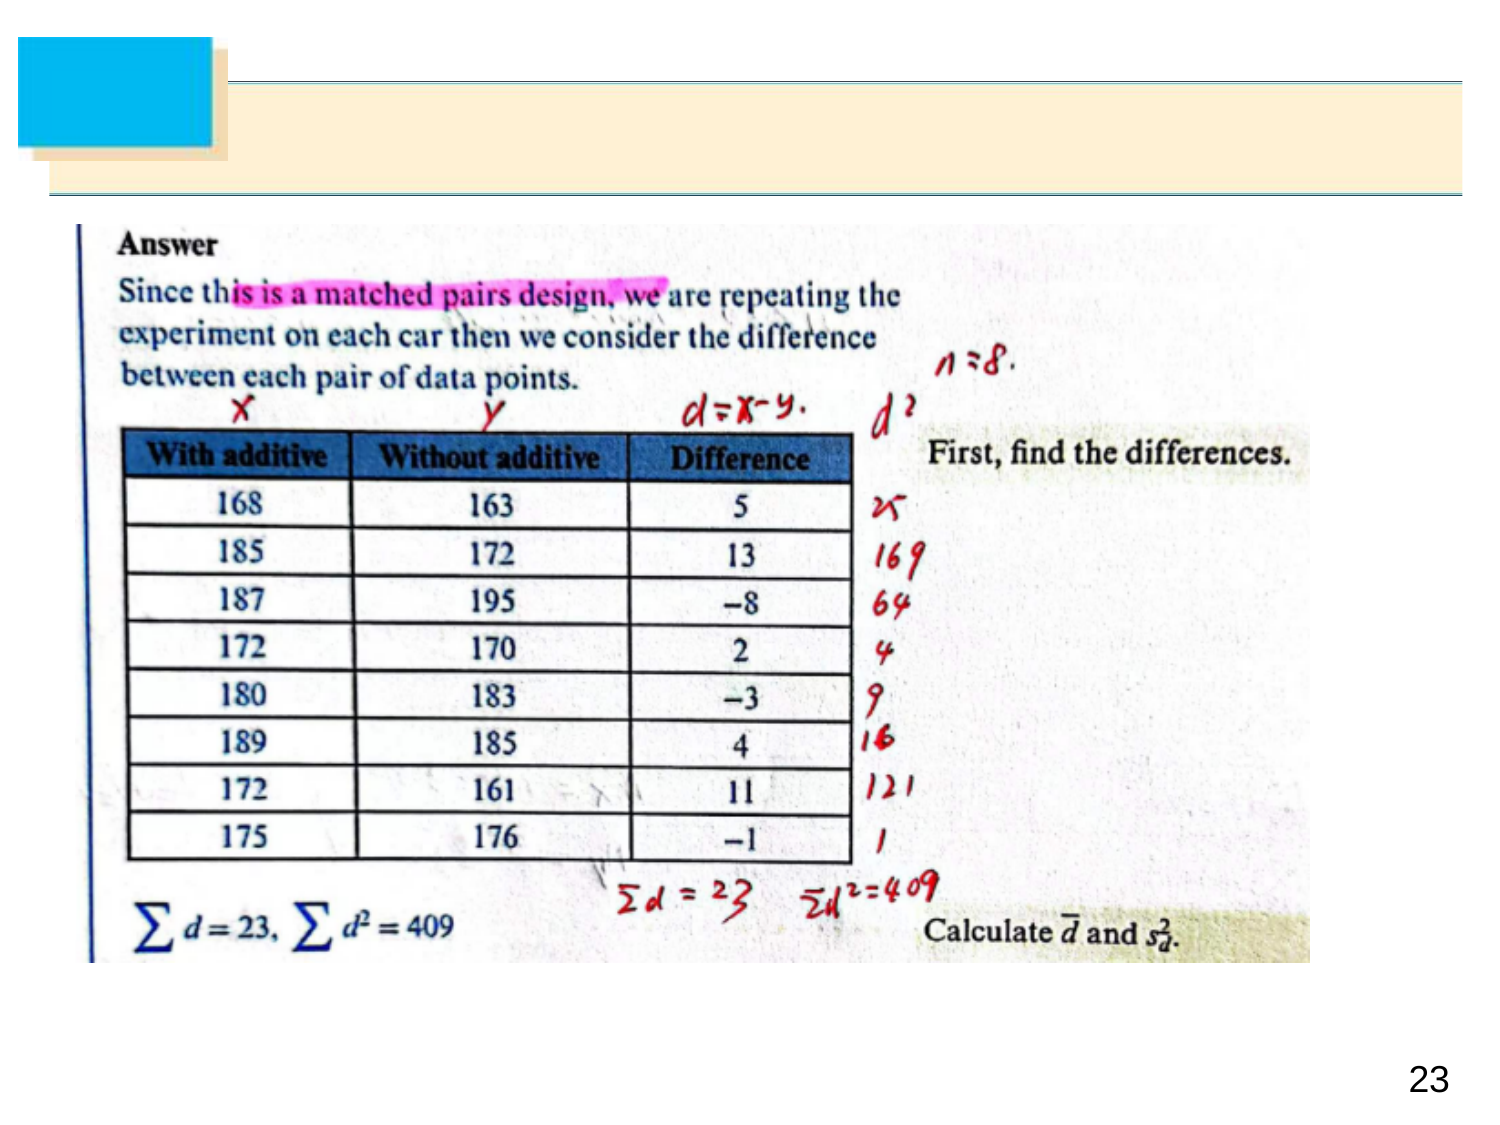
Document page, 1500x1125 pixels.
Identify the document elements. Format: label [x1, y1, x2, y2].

picture [18, 37, 1463, 196]
picture [74, 224, 1310, 963]
